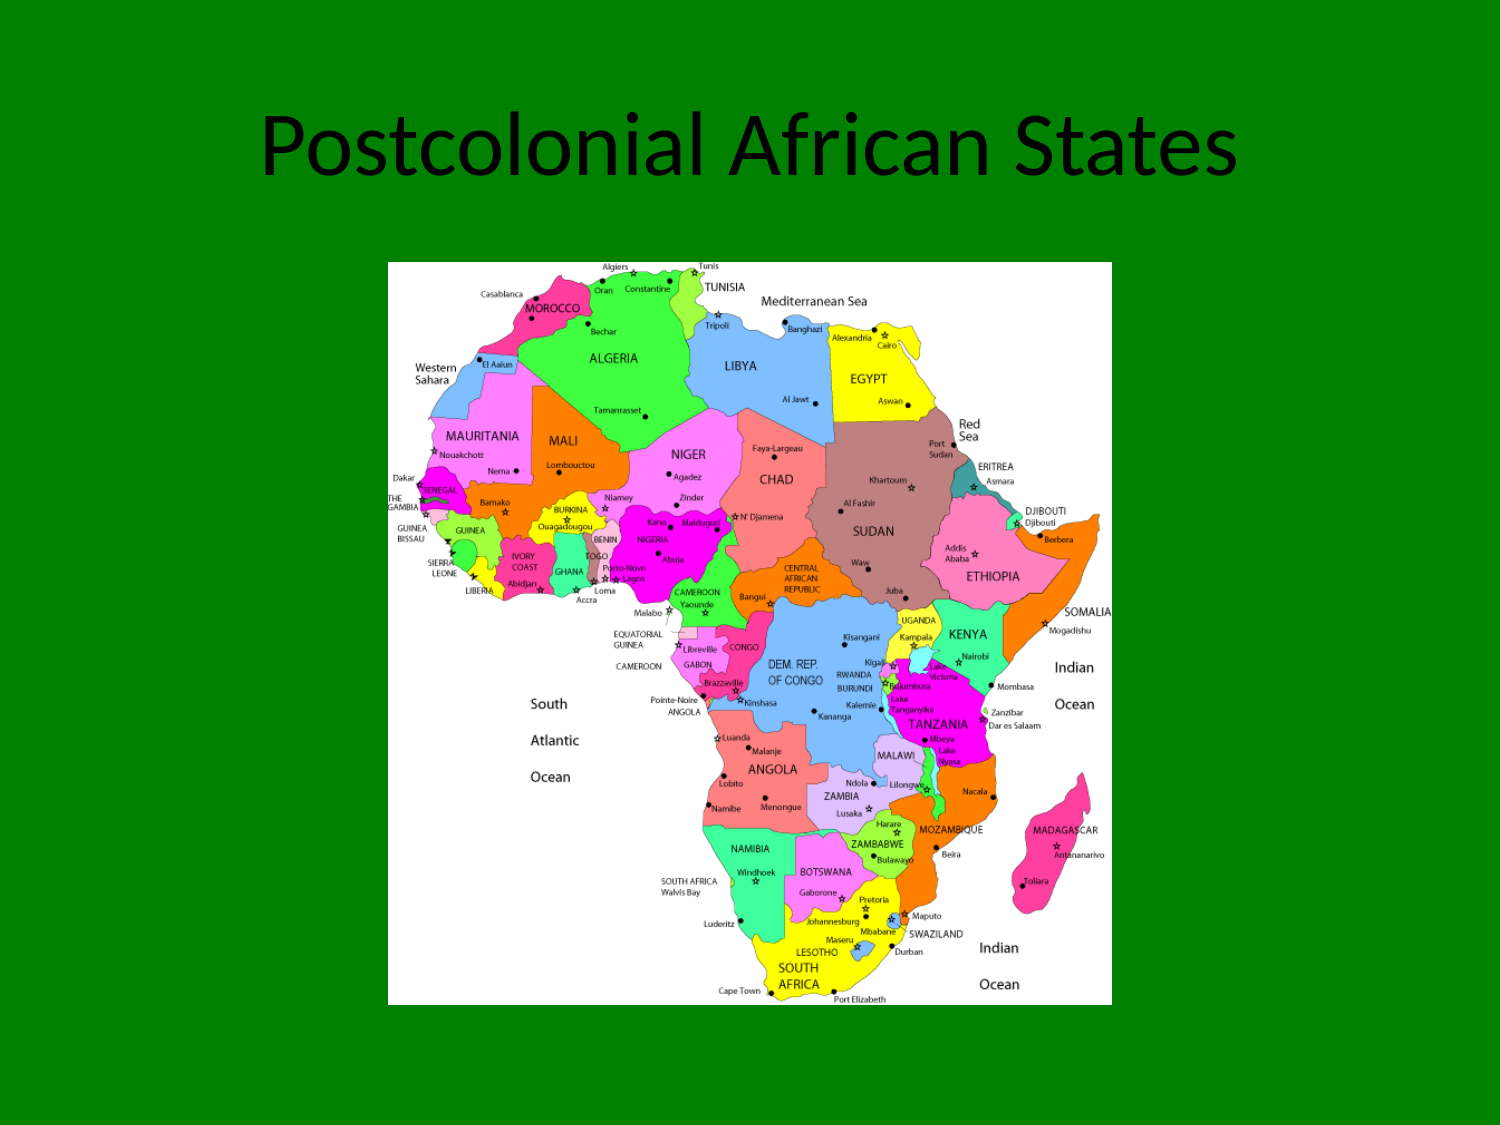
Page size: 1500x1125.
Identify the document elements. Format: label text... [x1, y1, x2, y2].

title Postcolonial African States [75, 45, 1425, 233]
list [74, 262, 1426, 1006]
